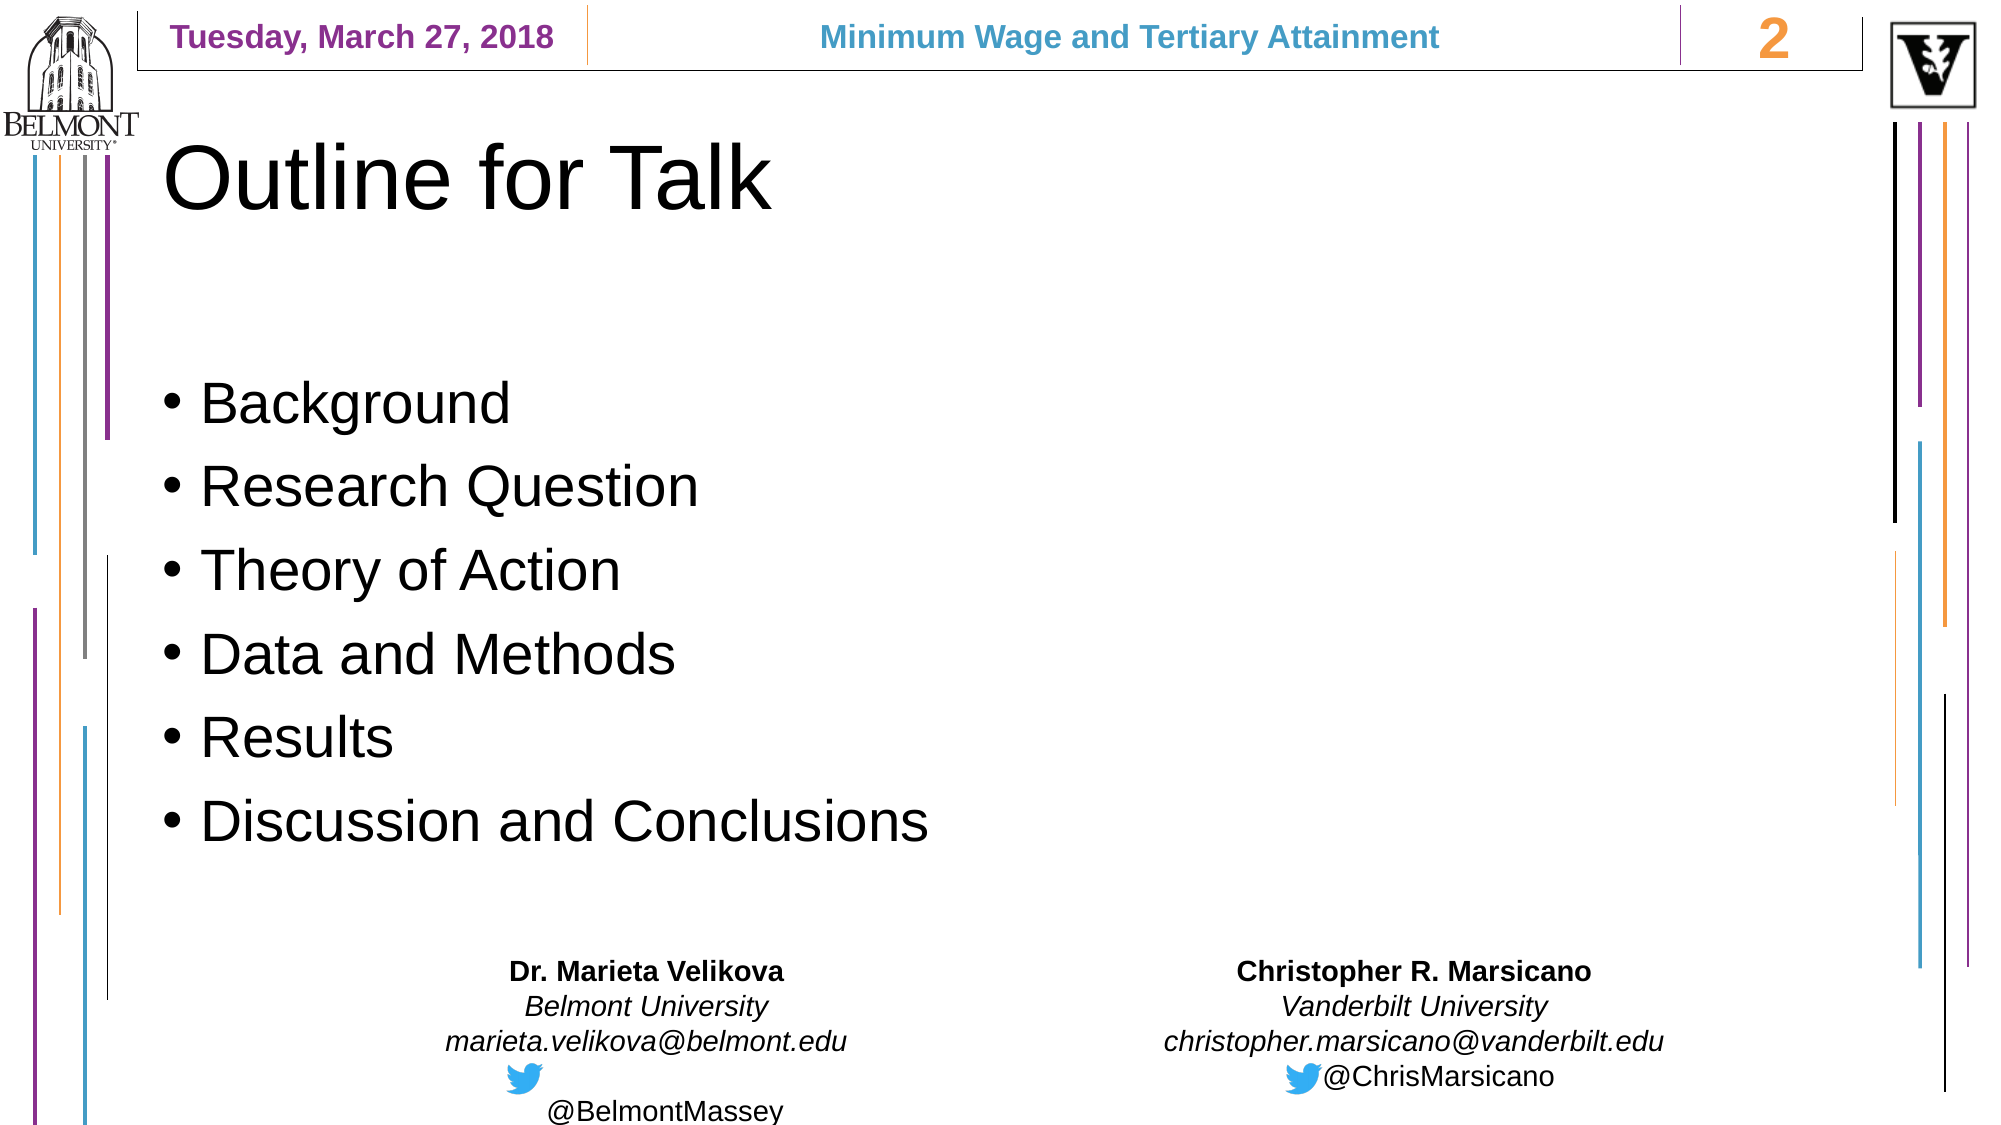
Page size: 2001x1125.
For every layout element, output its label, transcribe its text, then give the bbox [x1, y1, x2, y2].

picture [3, 16, 139, 150]
title Outline for Talk [147, 70, 1863, 289]
picture [1276, 1051, 1331, 1107]
slide_number 1 [1687, 5, 1863, 66]
list Background Research Question Theory of Action Data and Methods Results Discussion and Conclusions [147, 299, 1863, 915]
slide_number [137, 5, 588, 66]
picture [497, 1051, 552, 1107]
footer Minimum Wage and Tertiary Attainment [589, 5, 1672, 66]
